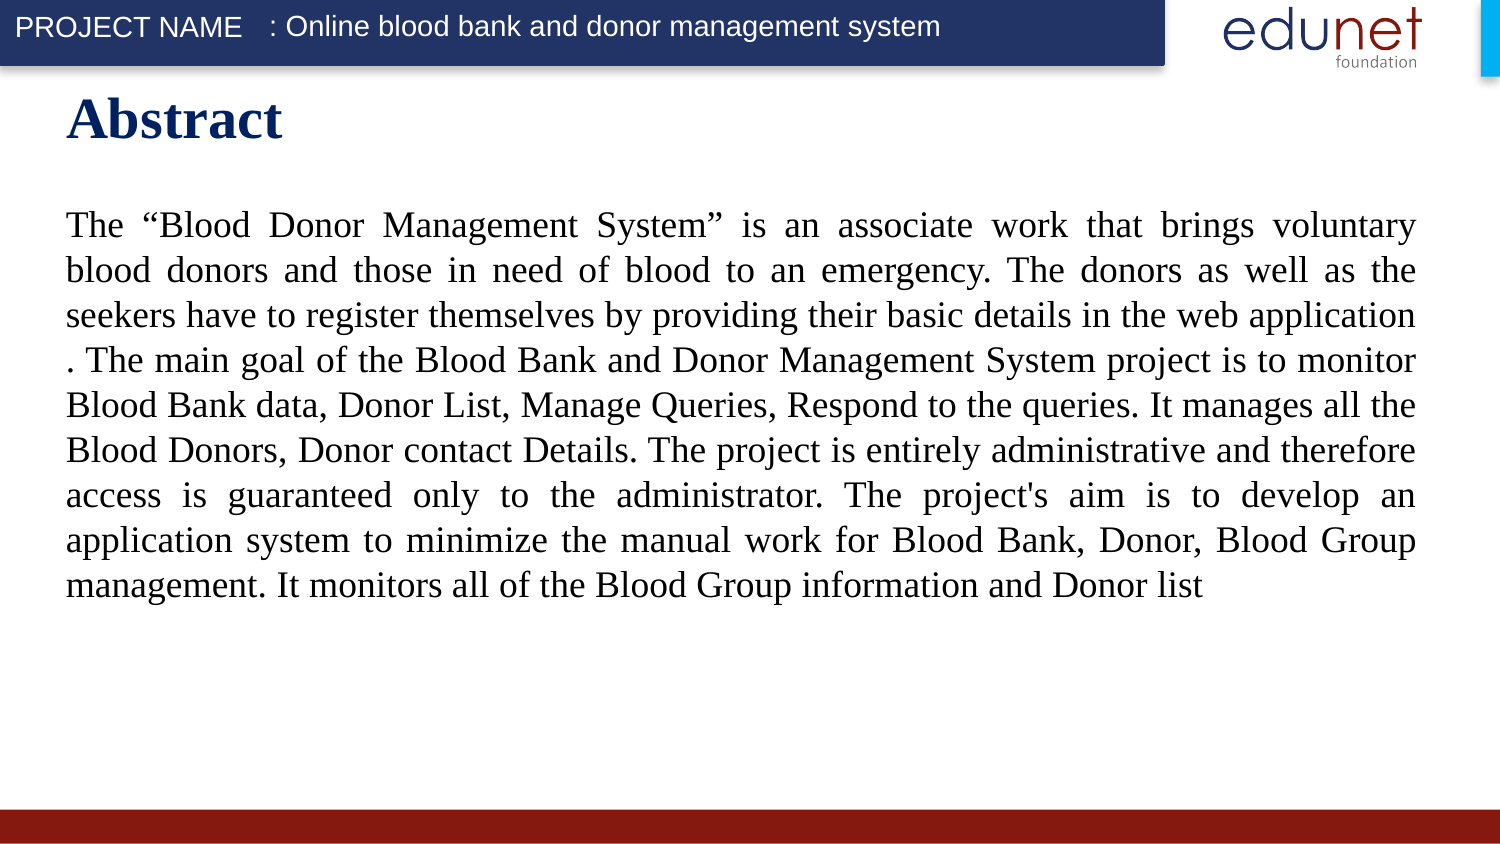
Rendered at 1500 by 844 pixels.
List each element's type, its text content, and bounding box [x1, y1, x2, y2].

title Abstract [51, 72, 1449, 229]
text_box The “Blood Donor Management System” is an associate work that brings voluntary blood donors and those in need of blood to an emergency. The donors as well as the seekers have to register themselves by providing their basic details in the web application . The main goal of the Blood Bank and Donor Management System project is to monitor Blood Bank data, Donor List, Manage Queries, Respond to the queries. It manages all the Blood Donors, Donor contact Details. The project is entirely administrative and therefore access is guaranteed only to the administrator. The project's aim is to develop an application system to minimize the manual work for Blood Bank, Donor, Blood Group management. It monitors all of the Blood Group information and Donor list [51, 192, 1434, 612]
text_box : Online blood bank and donor management system [254, 0, 1015, 50]
picture [1219, 4, 1424, 72]
